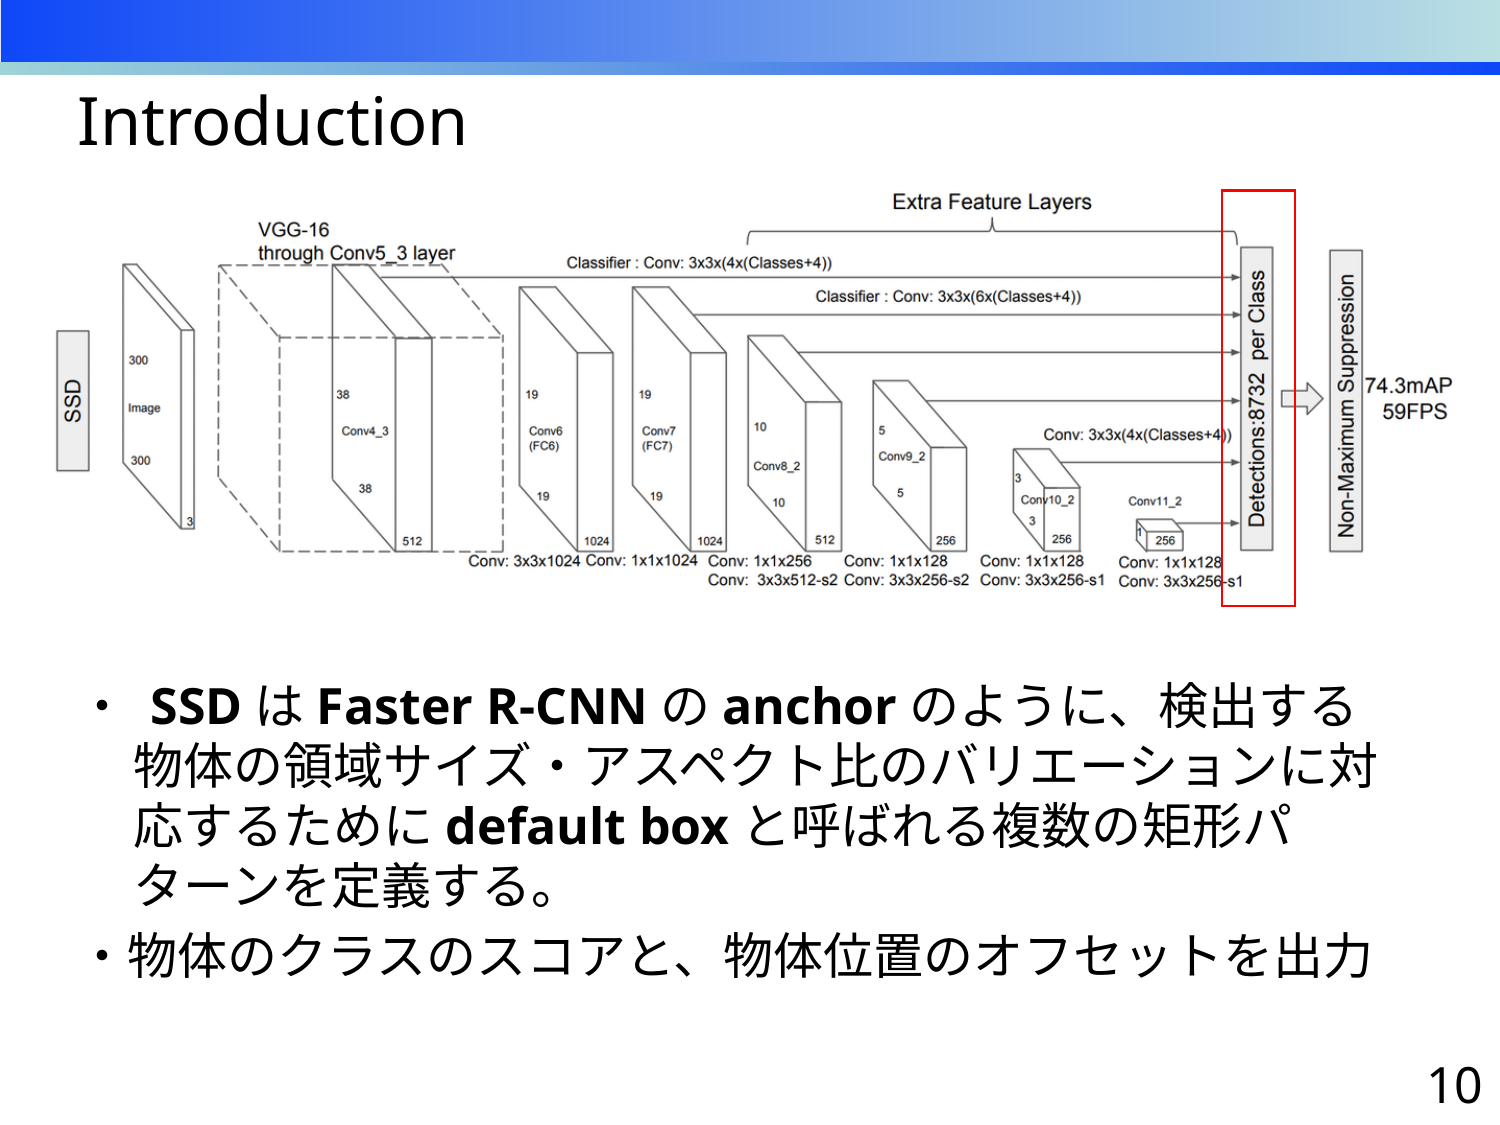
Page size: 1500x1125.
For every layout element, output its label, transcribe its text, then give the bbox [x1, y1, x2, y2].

title Introduction [62, 75, 1350, 162]
slide_number 9 [1185, 1046, 1498, 1122]
picture [20, 162, 1480, 607]
list ・ SSDはFaster R-CNNのanchorのように、検出する物体の領域サイズ・アスペクト比のバリエーションに対応するためにdefault boxと呼ばれる複数の矩形パターンを定義する。 ・物体のクラスのスコアと、物体位置のオフセットを出力 [62, 667, 1404, 1047]
